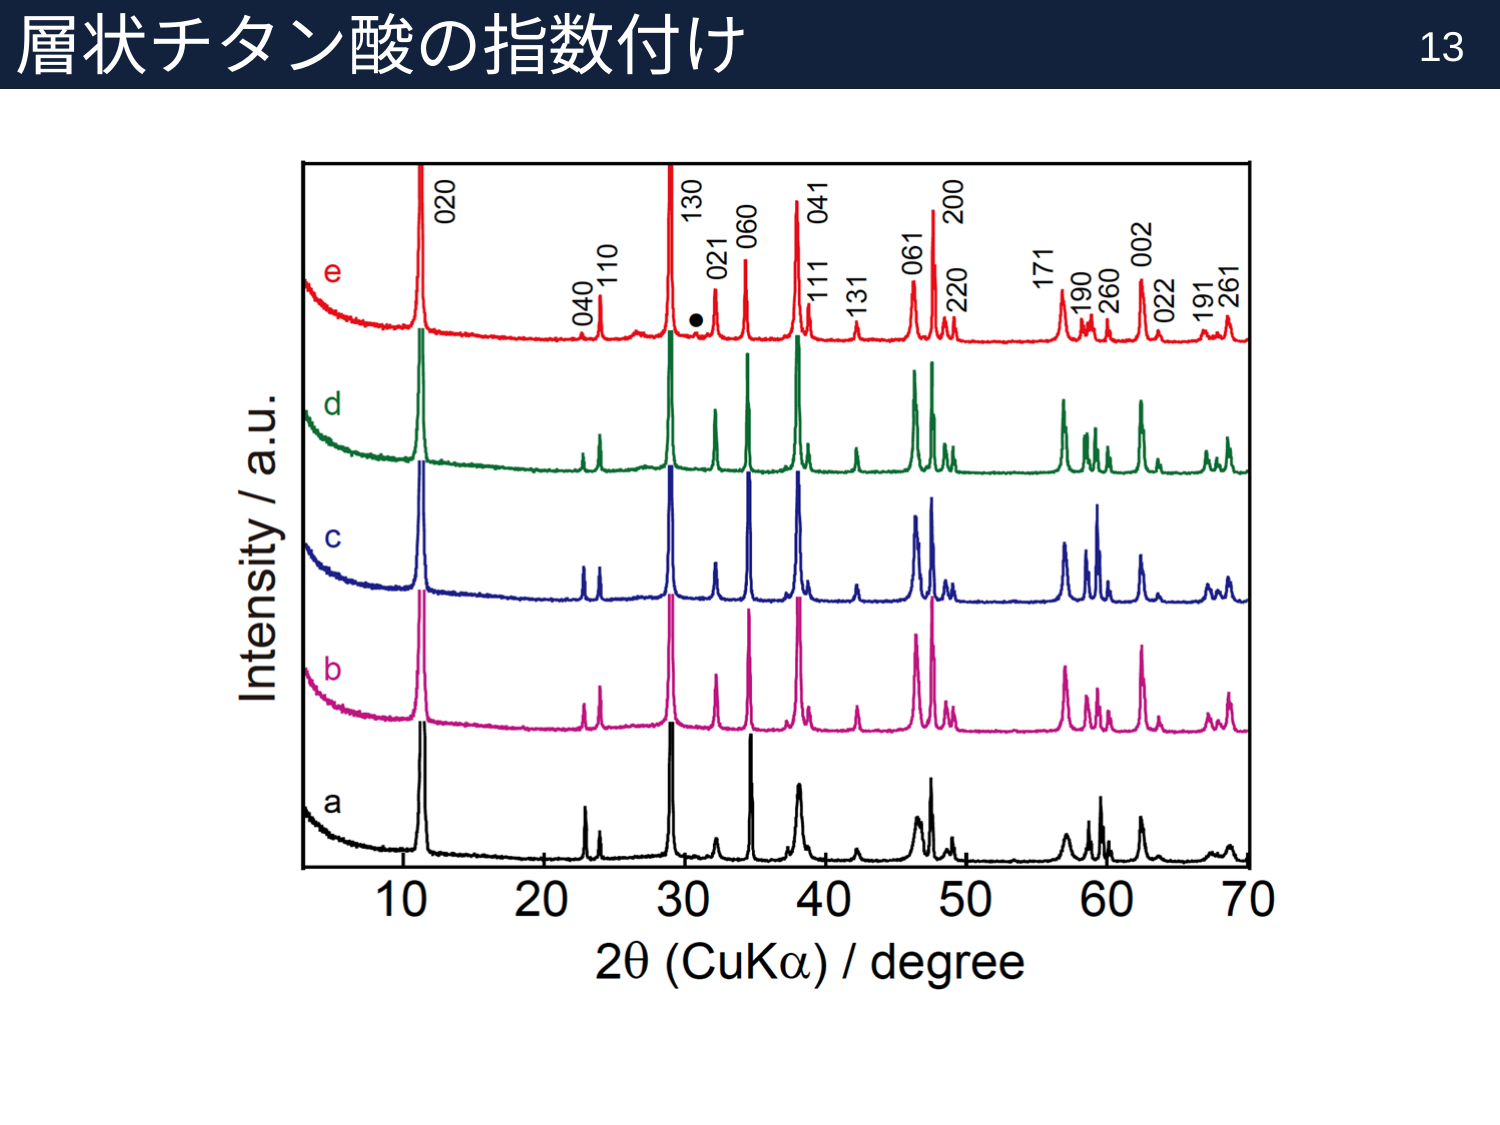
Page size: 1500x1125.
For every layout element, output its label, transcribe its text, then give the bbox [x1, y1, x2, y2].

title 層状チタン酸の指数付け [0, 0, 1500, 100]
slide_number 13 [1383, 1, 1500, 88]
picture [194, 131, 1306, 994]
